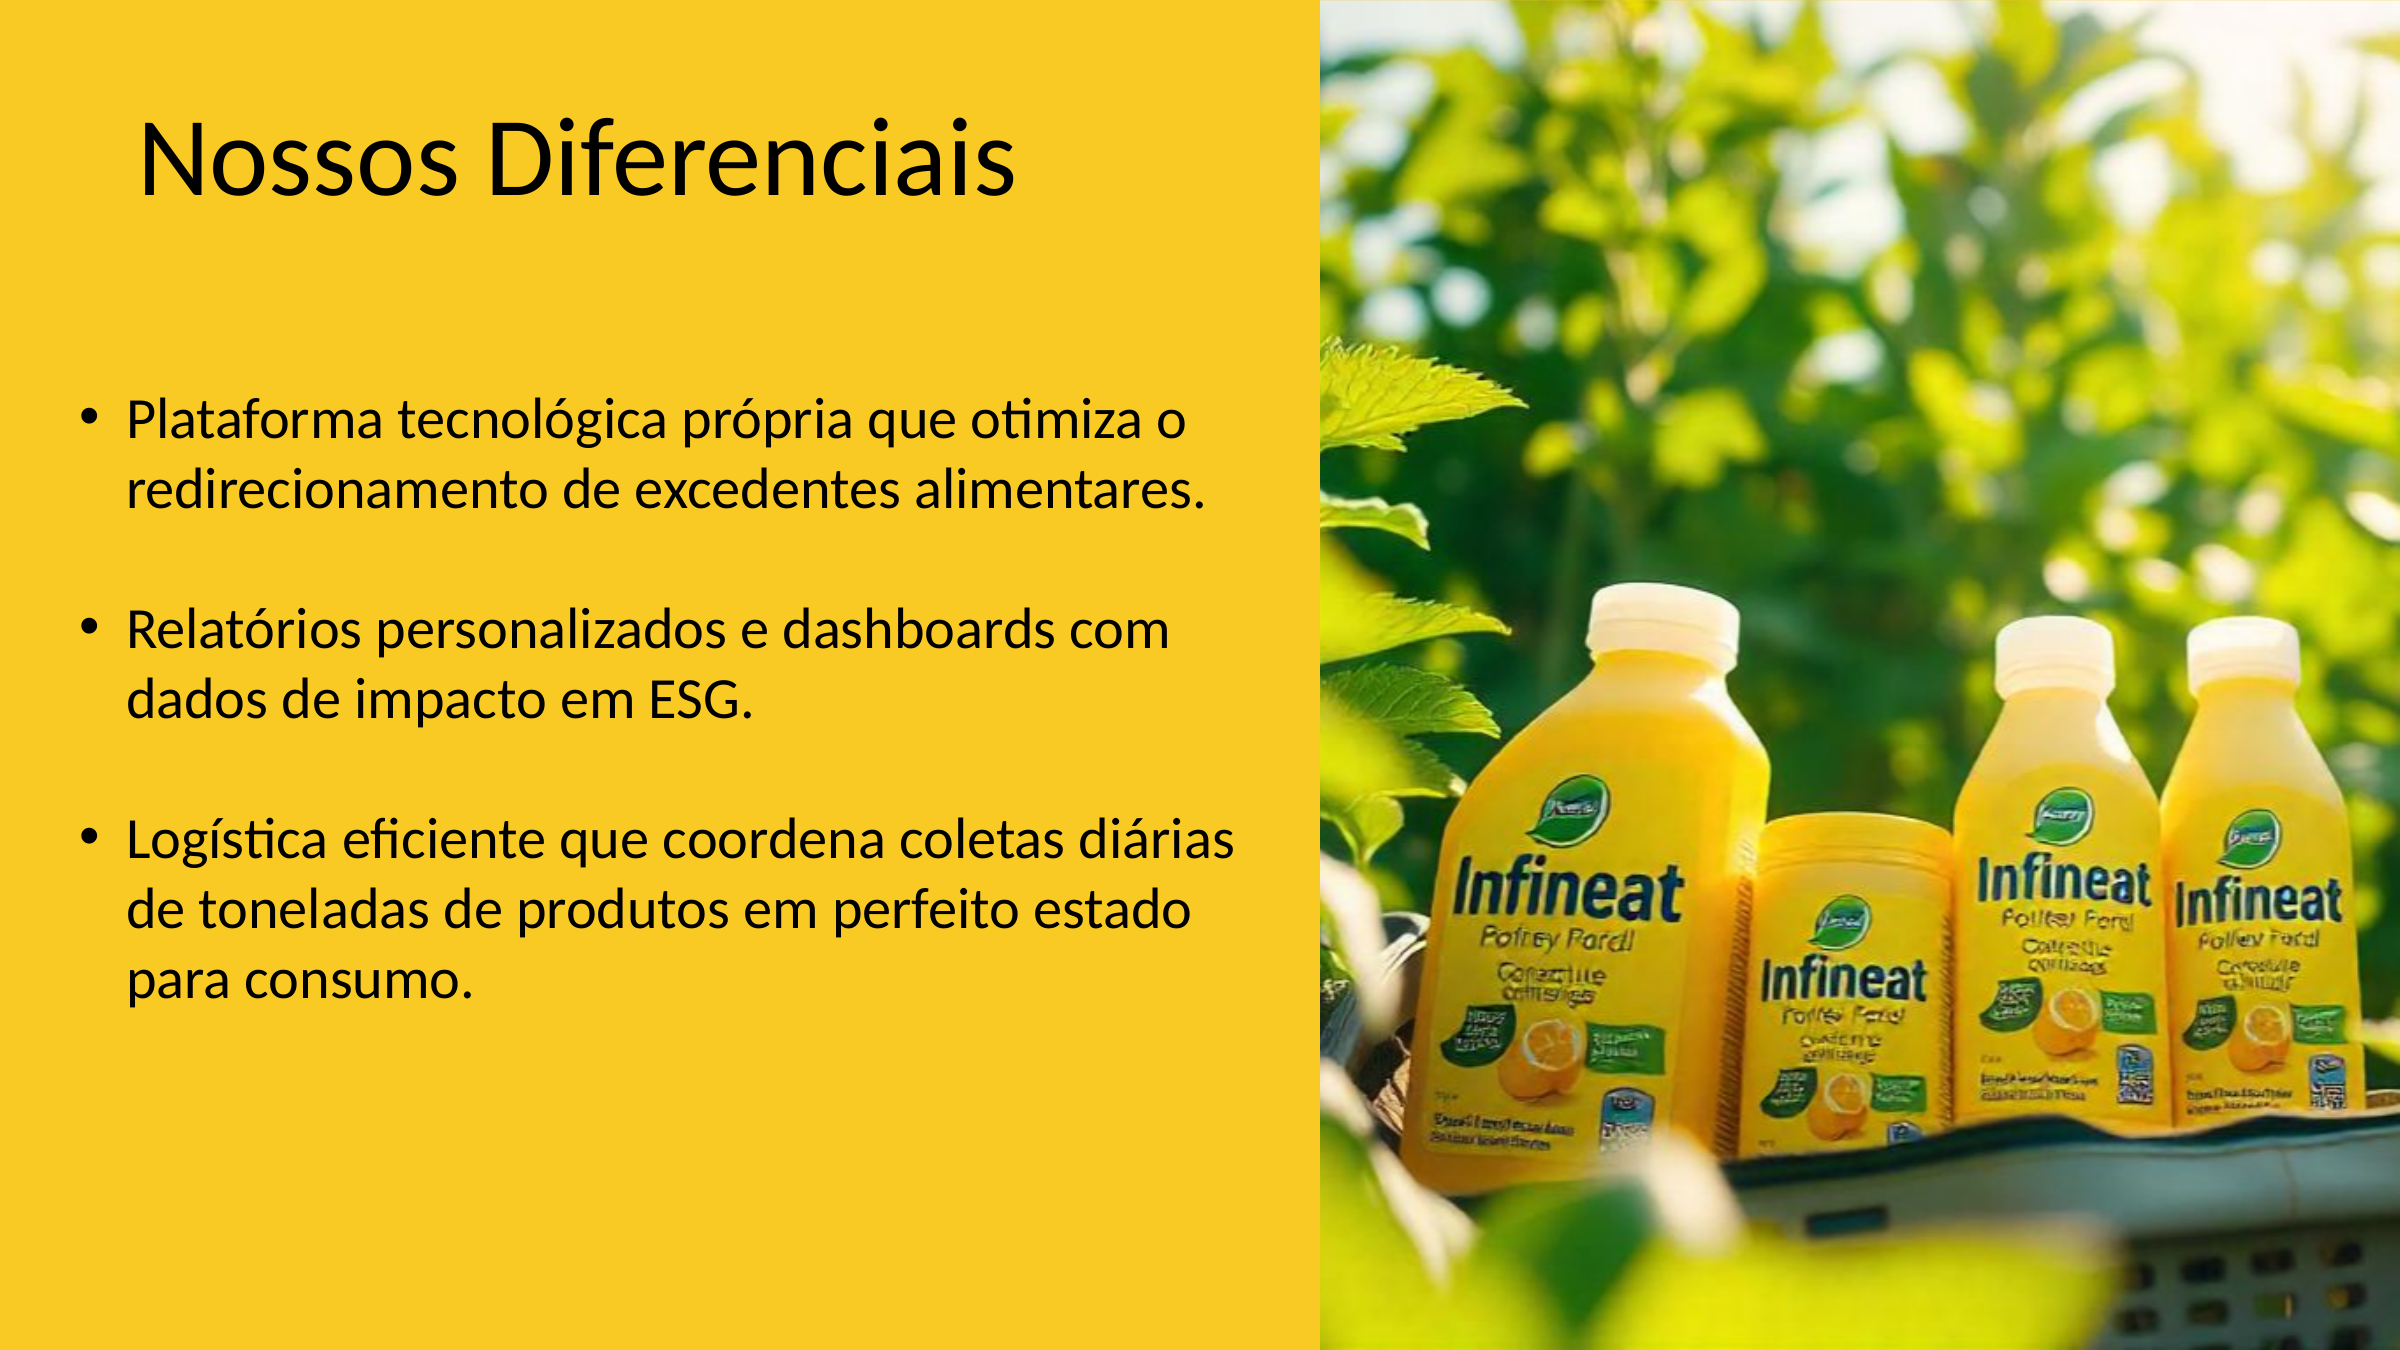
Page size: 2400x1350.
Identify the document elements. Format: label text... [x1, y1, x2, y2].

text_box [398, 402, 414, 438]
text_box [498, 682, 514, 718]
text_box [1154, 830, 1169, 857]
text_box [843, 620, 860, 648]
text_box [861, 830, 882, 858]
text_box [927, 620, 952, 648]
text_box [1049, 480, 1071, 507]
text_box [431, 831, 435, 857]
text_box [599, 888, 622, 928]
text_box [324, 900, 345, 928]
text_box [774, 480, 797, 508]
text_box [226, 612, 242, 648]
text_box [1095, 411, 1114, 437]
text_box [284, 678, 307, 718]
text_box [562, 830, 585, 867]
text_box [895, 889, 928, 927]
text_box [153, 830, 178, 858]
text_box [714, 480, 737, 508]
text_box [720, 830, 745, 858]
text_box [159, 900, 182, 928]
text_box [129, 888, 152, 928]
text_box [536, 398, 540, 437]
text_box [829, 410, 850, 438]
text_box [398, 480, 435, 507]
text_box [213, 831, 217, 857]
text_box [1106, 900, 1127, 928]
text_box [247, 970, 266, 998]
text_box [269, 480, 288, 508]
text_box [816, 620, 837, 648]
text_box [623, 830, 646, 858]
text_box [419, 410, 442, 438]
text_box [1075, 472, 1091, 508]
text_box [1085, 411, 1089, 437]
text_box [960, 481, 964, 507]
text_box Nossos Diferenciais [137, 103, 1062, 219]
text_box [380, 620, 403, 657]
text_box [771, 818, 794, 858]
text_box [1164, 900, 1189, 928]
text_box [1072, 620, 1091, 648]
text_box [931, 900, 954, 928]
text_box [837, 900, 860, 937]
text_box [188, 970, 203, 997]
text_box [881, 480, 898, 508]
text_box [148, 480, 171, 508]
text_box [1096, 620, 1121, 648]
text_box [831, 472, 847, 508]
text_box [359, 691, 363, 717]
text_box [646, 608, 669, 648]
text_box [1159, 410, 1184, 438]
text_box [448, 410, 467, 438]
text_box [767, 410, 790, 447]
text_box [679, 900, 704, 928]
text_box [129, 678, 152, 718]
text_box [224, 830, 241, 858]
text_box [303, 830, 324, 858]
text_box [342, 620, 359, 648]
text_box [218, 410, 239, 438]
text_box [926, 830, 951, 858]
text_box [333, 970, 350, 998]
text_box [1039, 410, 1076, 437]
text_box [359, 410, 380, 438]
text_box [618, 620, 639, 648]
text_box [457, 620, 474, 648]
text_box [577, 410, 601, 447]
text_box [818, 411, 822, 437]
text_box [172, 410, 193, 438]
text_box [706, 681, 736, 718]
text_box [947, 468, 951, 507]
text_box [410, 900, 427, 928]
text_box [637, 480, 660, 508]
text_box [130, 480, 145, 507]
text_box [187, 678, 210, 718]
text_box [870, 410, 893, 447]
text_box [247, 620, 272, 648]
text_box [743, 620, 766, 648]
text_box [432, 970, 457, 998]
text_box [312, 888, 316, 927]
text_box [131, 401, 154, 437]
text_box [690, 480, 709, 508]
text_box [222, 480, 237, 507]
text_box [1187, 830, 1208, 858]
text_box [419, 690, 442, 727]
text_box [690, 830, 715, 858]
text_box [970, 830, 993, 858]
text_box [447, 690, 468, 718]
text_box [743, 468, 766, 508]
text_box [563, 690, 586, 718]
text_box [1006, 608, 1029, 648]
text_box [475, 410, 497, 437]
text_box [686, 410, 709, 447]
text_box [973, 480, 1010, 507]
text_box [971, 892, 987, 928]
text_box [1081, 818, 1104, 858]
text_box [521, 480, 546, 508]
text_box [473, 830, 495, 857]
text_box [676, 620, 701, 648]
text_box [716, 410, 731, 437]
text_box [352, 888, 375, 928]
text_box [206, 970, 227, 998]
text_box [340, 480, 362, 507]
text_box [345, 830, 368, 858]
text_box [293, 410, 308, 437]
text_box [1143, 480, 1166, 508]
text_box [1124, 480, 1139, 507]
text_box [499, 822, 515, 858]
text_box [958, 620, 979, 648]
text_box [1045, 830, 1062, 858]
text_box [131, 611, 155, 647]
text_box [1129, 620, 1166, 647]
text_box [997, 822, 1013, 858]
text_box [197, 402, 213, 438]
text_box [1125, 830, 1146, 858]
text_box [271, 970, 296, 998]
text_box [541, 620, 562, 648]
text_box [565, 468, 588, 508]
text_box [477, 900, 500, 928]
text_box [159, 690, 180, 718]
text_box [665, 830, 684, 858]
picture [1320, 0, 2400, 1350]
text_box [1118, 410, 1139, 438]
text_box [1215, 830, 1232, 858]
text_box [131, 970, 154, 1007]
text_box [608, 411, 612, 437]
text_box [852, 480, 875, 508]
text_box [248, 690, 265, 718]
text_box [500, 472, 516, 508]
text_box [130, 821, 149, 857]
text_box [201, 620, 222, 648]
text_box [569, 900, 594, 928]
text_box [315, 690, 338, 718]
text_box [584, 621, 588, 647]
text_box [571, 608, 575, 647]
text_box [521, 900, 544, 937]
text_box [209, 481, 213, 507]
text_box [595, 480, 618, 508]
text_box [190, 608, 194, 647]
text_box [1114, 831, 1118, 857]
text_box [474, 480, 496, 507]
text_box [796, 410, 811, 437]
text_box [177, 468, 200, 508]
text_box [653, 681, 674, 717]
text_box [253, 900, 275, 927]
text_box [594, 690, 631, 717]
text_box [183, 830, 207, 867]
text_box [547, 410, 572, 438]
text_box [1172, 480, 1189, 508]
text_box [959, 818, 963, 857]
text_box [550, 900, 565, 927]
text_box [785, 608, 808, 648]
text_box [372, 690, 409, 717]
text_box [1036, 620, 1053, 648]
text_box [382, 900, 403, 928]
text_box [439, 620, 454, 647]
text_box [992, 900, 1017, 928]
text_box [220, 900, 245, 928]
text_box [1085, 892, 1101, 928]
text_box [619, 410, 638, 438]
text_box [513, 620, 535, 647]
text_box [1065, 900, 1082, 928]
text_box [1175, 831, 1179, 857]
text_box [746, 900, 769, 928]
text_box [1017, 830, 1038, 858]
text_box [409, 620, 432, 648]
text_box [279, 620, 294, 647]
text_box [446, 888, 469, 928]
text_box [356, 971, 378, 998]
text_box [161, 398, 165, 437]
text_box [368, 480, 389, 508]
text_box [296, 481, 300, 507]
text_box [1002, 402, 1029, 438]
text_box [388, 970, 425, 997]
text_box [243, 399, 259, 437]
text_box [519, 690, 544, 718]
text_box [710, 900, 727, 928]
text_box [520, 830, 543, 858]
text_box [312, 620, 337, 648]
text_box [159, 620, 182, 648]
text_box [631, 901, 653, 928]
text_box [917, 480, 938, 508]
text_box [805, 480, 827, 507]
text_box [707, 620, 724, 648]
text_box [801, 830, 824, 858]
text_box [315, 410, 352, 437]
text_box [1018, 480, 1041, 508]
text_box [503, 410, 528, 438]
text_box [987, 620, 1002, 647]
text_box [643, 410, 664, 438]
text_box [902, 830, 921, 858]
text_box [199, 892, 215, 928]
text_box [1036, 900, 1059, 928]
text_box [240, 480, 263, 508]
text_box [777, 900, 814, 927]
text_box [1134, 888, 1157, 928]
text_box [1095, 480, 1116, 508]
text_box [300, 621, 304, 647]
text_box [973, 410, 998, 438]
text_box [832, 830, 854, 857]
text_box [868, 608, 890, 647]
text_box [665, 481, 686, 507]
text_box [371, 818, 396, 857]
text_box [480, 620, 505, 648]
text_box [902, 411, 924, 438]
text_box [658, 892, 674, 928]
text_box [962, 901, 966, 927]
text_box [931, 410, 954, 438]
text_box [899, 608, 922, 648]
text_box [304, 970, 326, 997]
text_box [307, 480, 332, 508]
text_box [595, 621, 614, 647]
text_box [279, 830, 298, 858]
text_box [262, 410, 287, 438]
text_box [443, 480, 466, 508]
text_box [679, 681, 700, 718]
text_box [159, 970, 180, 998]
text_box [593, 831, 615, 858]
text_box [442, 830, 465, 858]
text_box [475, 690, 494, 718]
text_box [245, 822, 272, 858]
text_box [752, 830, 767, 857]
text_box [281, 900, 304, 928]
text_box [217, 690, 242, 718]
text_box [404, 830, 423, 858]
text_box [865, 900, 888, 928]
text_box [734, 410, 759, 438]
